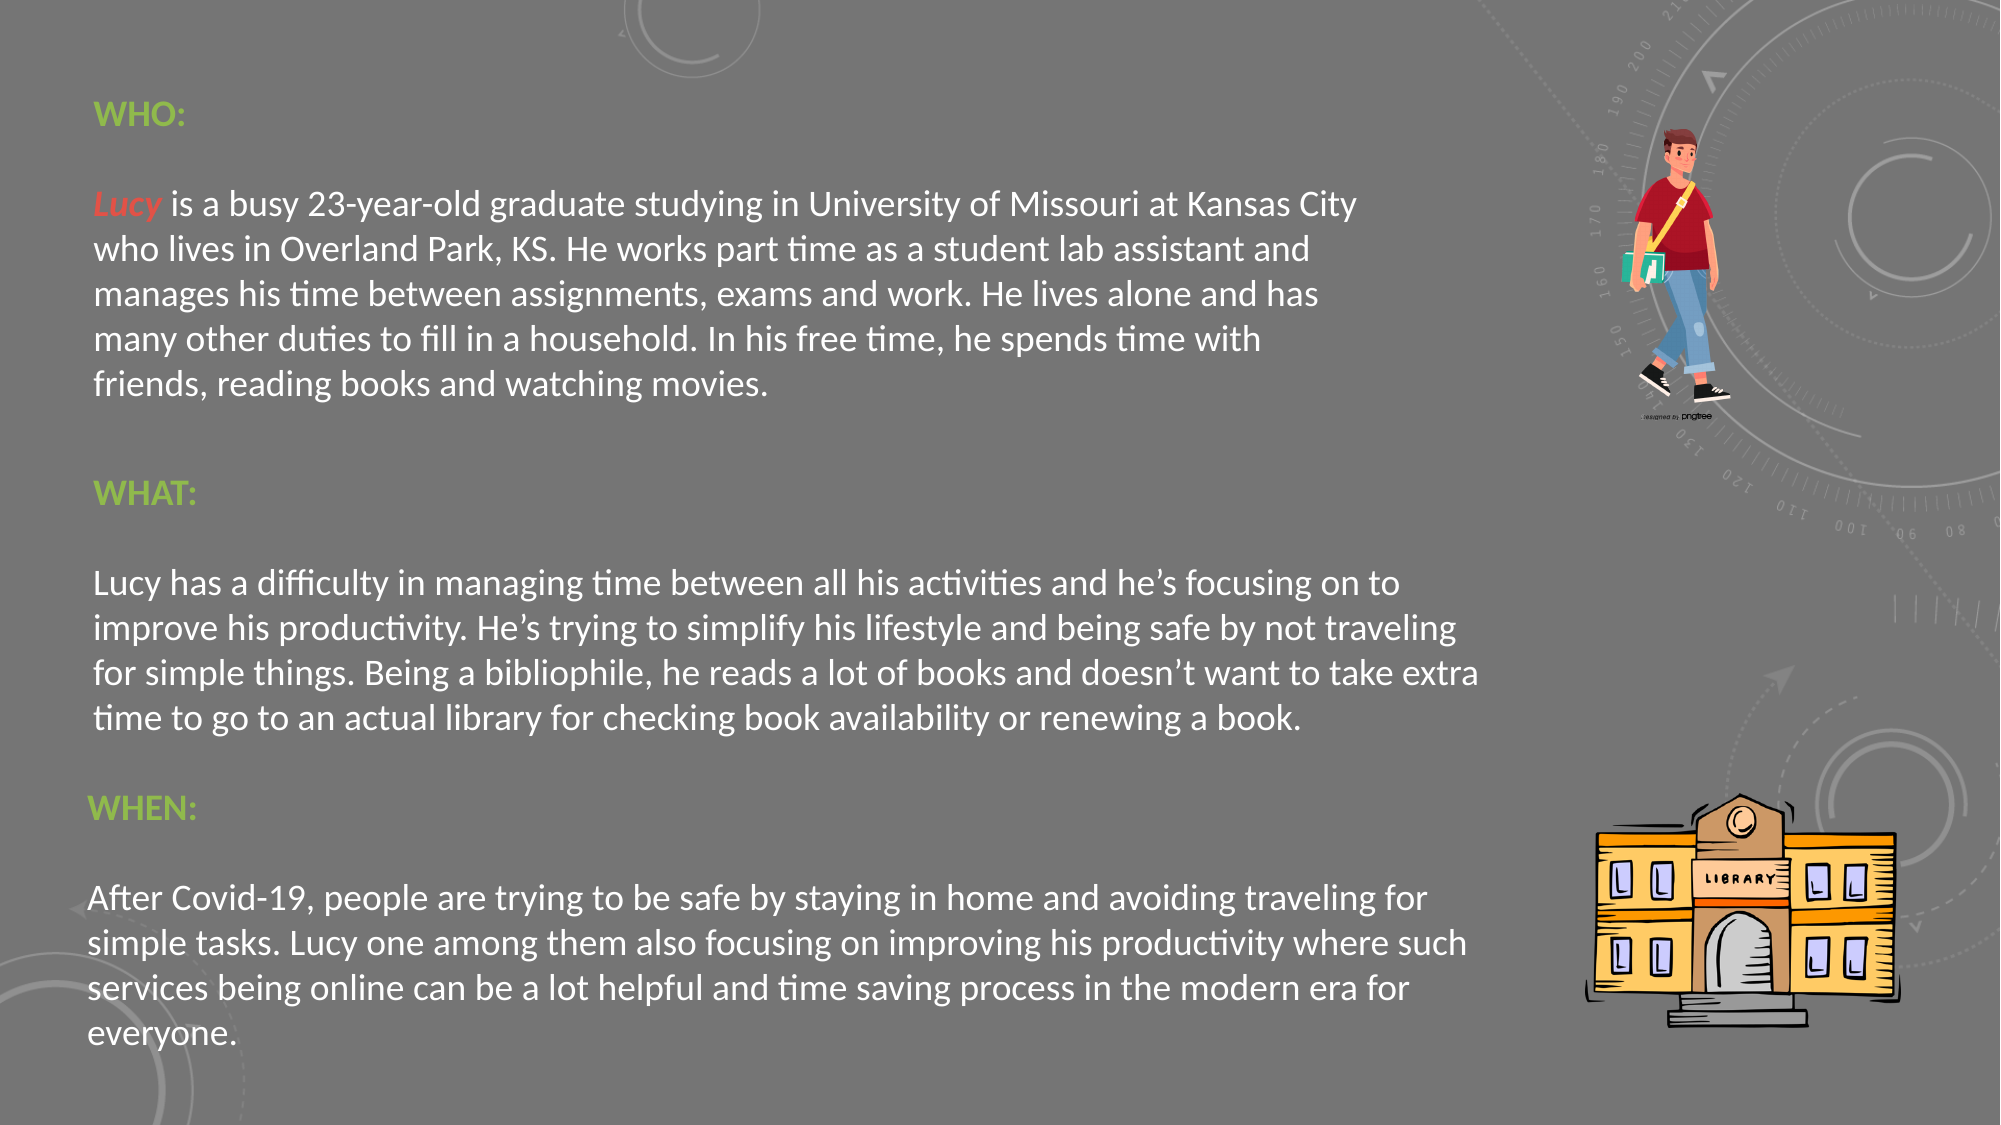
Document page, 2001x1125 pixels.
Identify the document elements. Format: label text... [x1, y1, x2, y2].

text_box WHEN: After Covid-19, people are trying to be safe by staying in home and avoiding traveling for simple tasks. Lucy one among them also focusing on improving his productivity where such services being online can be a lot helpful and time saving process in the modern era for everyone. [72, 776, 1524, 1106]
picture [0, 0, 2000, 1125]
text_box WHAT: Lucy has a difficulty in managing time between all his activities and he’s focusing on to improve his productivity. He’s trying to simplify his lifestyle and being safe by not traveling for simple things. Being a bibliophile, he reads a lot of books and doesn’t want to take extra time to go to an actual library for checking book availability or renewing a book. [78, 460, 1518, 776]
text_box WHO: Lucy is a busy 23-year-old graduate studying in University of Missouri at Kansas City who lives in Overland Park, KS. He works part time as a student lab assistant and manages his time between assignments, exams and work. He lives alone and has many other duties to fill in a household. In his free time, he spends time with friends, reading books and watching movies. [78, 81, 1389, 457]
